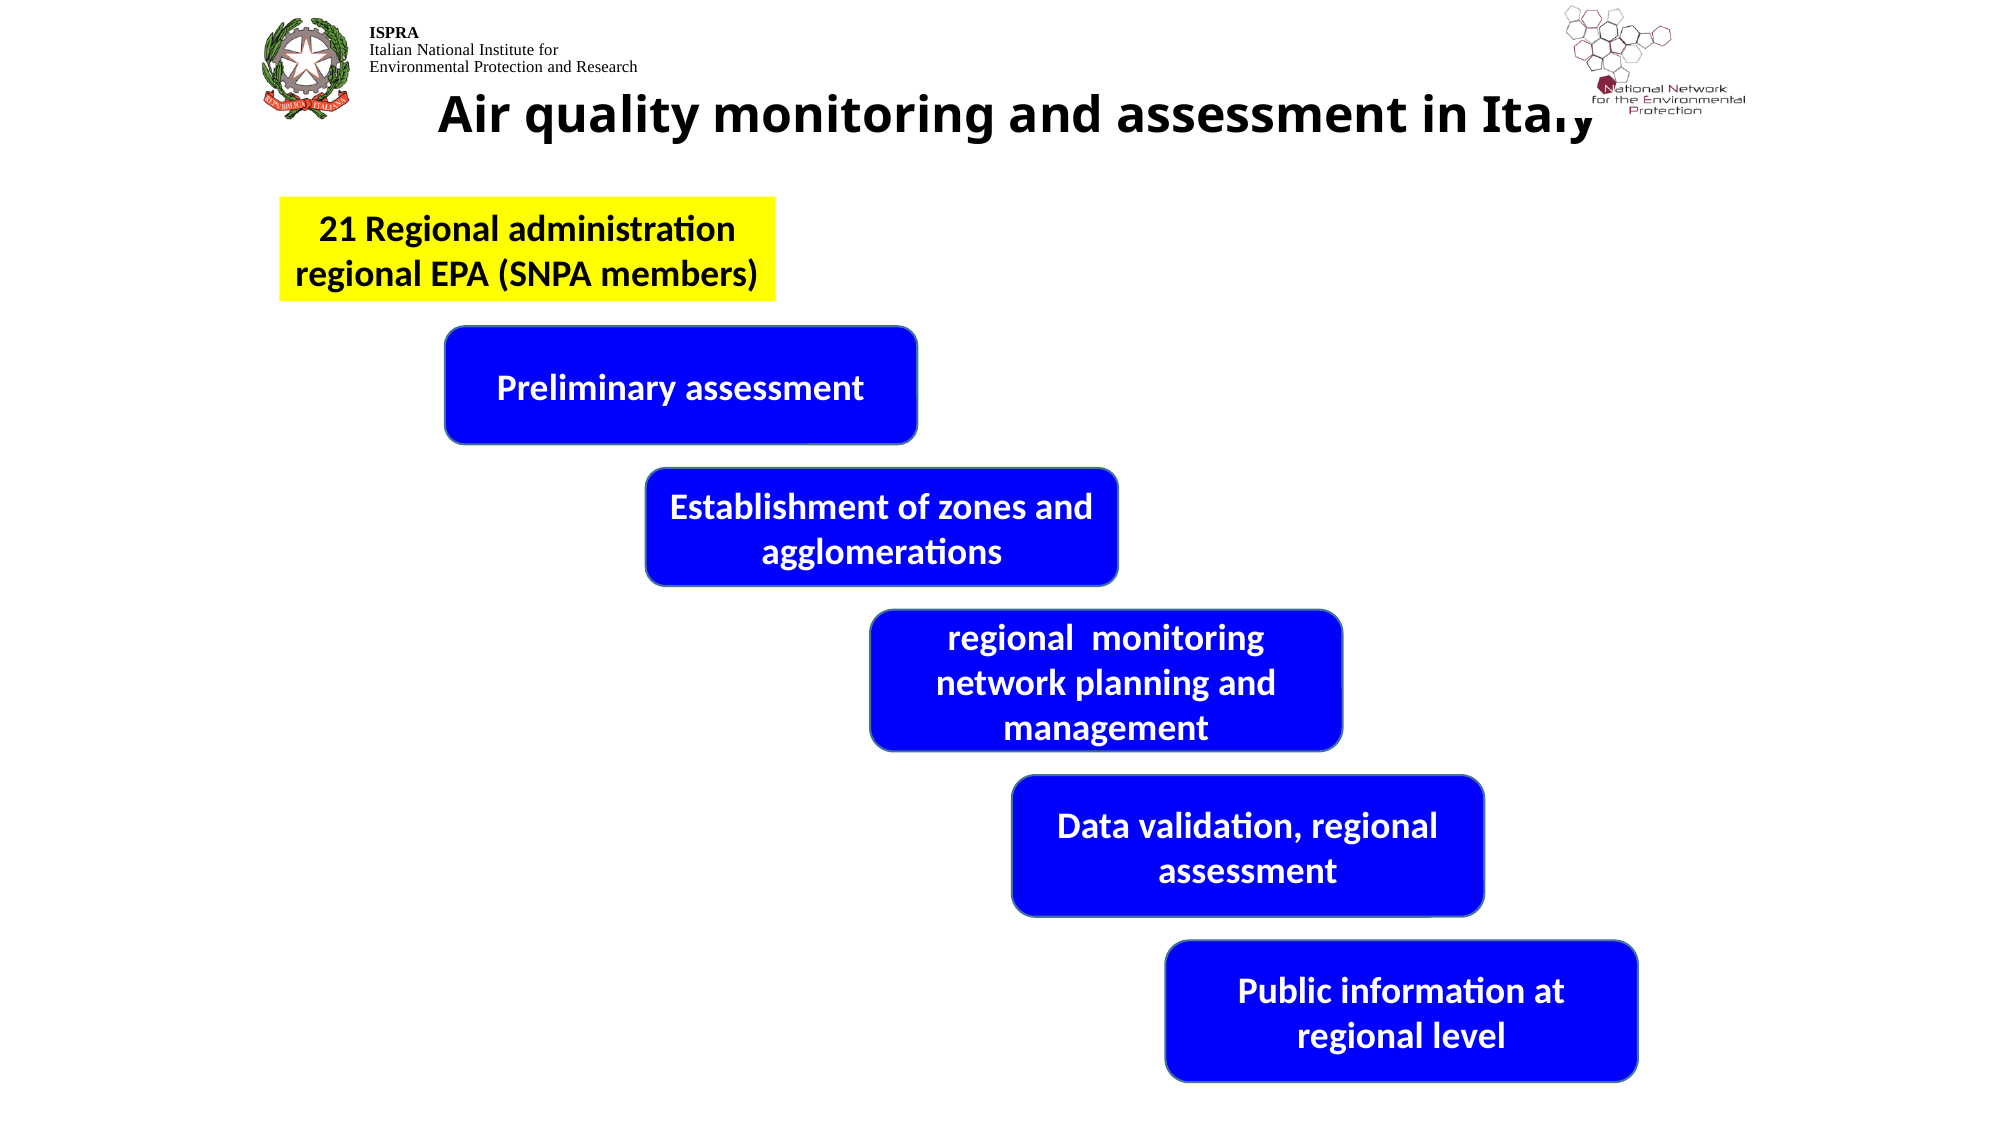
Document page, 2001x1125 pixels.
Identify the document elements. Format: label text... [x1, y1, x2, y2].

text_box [249, 0, 1750, 126]
text_box Air quality monitoring and assessment in Italy [349, 126, 1700, 207]
text_box regional monitoring network planning and management [869, 608, 1344, 753]
text_box Public information at regional level [1164, 939, 1639, 1084]
text_box Preliminary assessment [443, 325, 919, 446]
text_box Establishment of zones and agglomerations [644, 466, 1120, 588]
text_box Data validation, regional assessment [1010, 774, 1486, 918]
text_box 21 Regional administration regional EPA (SNPA members) [279, 196, 776, 302]
